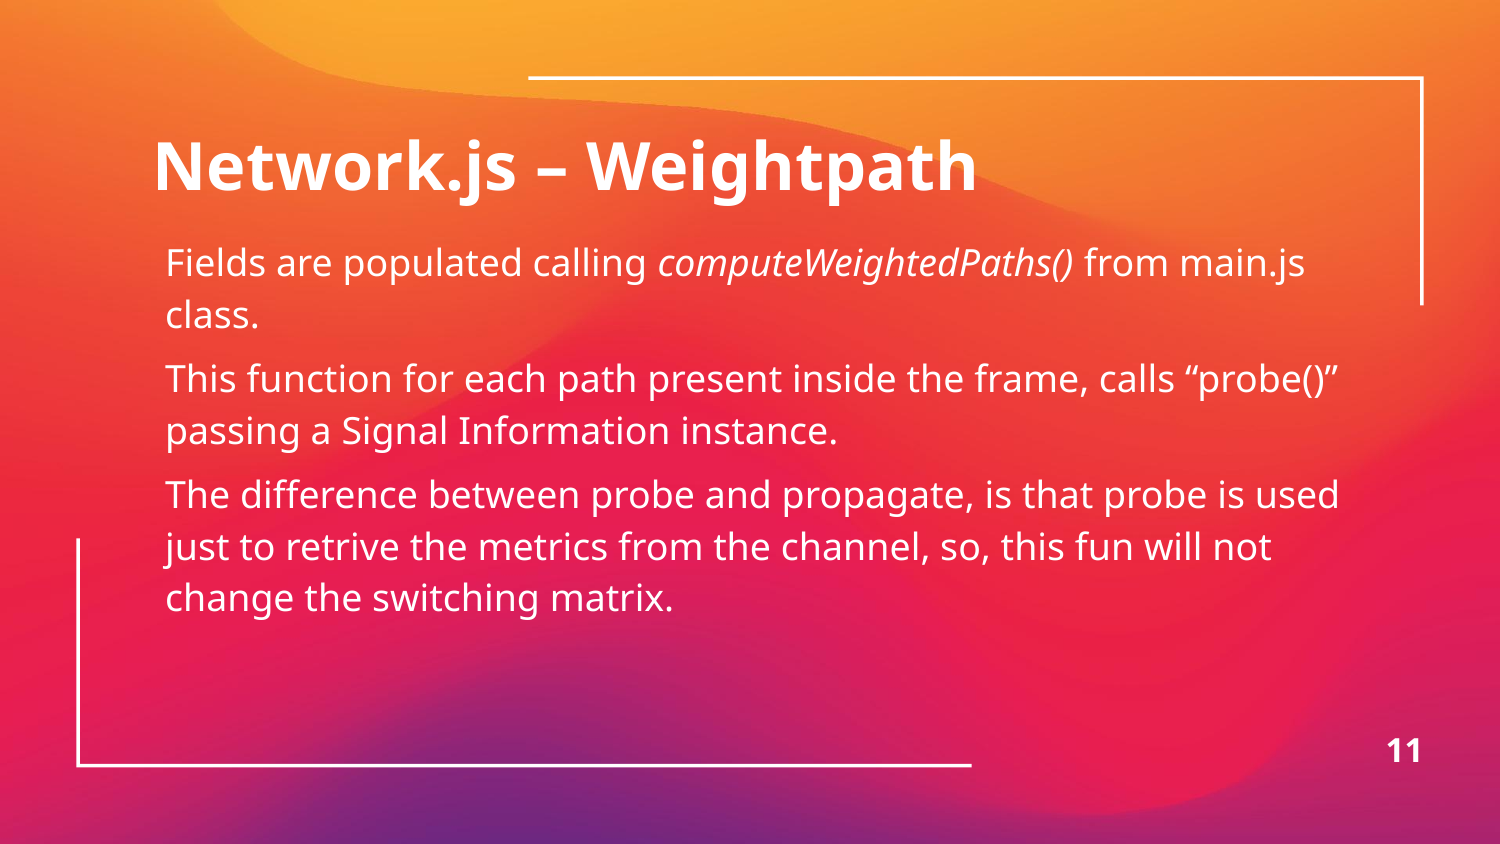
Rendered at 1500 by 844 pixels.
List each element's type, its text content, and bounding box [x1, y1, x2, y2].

picture [0, 0, 1500, 844]
slide_number 11 [1347, 696, 1424, 775]
title Network.js – Weightpath [152, 145, 1348, 206]
list Fields are populated calling computeWeightedPaths() from main.js class. This function for each path present inside the frame, calls “probe()” passing a Signal Information instance. The difference between probe and propagate, is that probe is used just to retrive the metrics from the channel, so, this fun will not change the switching matrix. [152, 232, 1348, 690]
